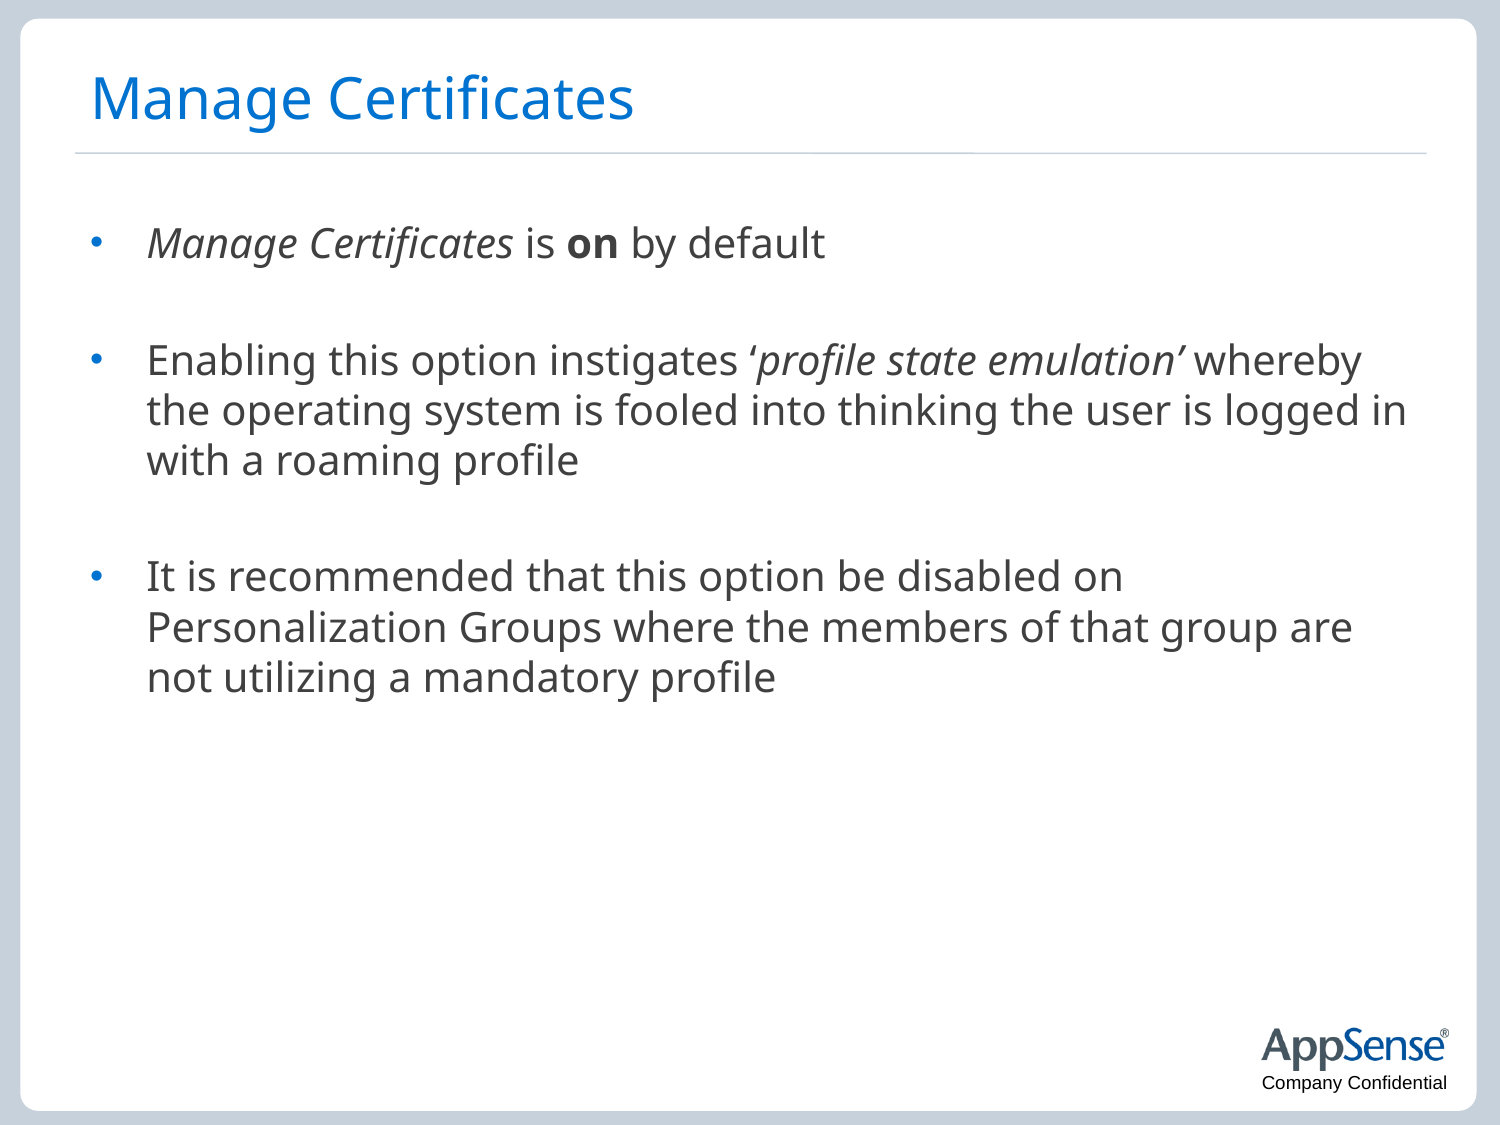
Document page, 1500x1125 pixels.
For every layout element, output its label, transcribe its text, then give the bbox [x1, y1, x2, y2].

title Manage Certificates [74, 44, 1426, 148]
list Manage Certificates is on by default Enabling this option instigates ‘profile state emulation’ whereby the operating system is fooled into thinking the user is logged in with a roaming profile It is recommended that this option be disabled on Personalization Groups where the members of that group are not utilizing a mandatory profile [74, 209, 1426, 1006]
picture [1261, 1027, 1449, 1071]
